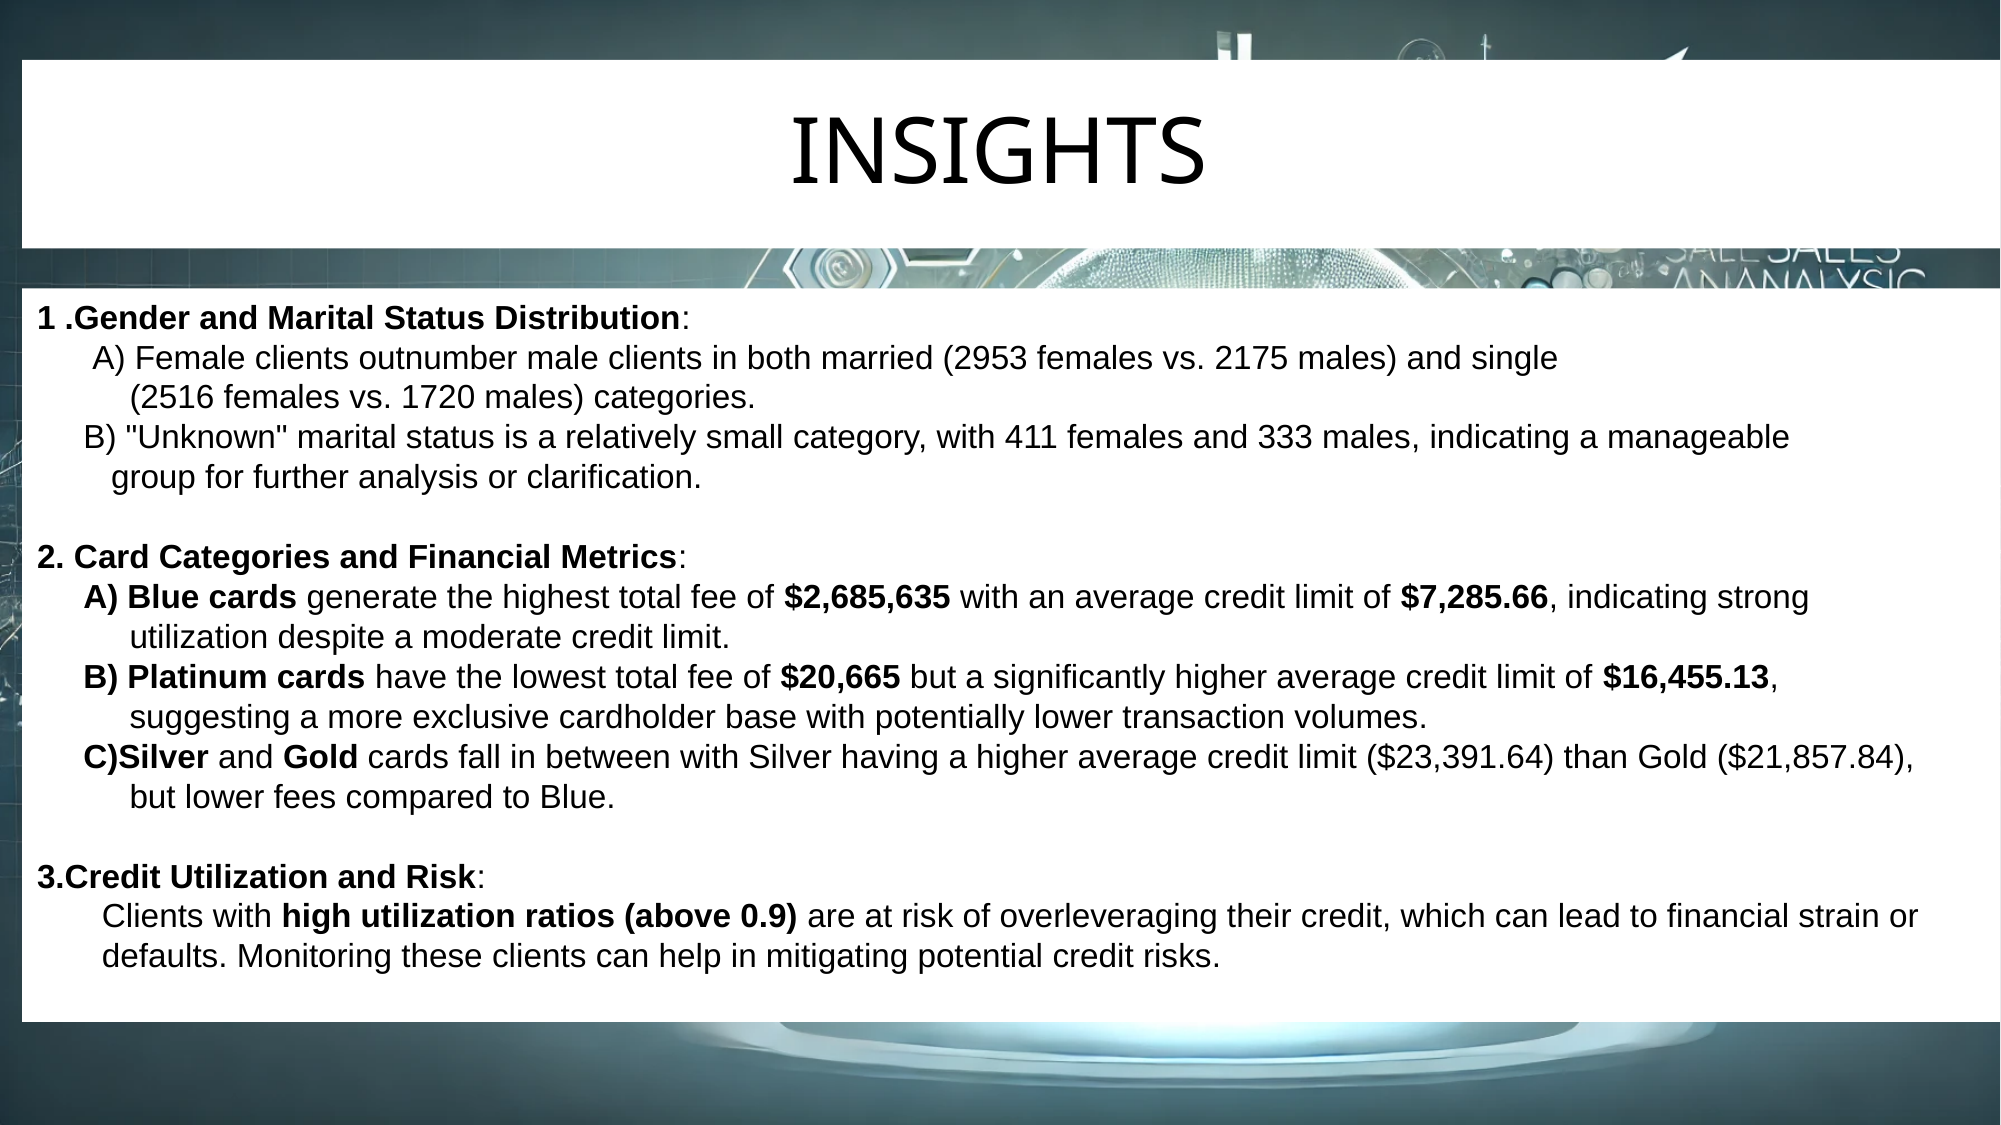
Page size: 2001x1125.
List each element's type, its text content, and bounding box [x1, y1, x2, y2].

list 1 .Gender and Marital Status Distribution: A) Female clients outnumber male clients in both married (2953 females vs. 2175 males) and single (2516 females vs. 1720 males) categories. B) "Unknown" marital status is a relatively small category, with 411 females and 333 males, indicating a manageable group for further analysis or clarification. 2. Card Categories and Financial Metrics: A) Blue cards generate the highest total fee of $2,685,635 with an average credit limit of $7,285.66, indicating strong utilization despite a moderate credit limit. B) Platinum cards have the lowest total fee of $20,665 but a significantly higher average credit limit of $16,455.13, suggesting a more exclusive cardholder base with potentially lower transaction volumes. C)Silver and Gold cards fall in between with Silver having a higher average credit limit ($23,391.64) than Gold ($21,857.84), but lower fees compared to Blue. 3.Credit Utilization and Risk: Clients with high utilization ratios (above 0.9) are at risk of overleveraging their credit, which can lead to financial strain or defaults. Monitoring these clients can help in mitigating potential credit risks. [22, 288, 2000, 1022]
title INSIGHTS [22, 59, 2000, 249]
picture [0, 0, 2001, 1125]
